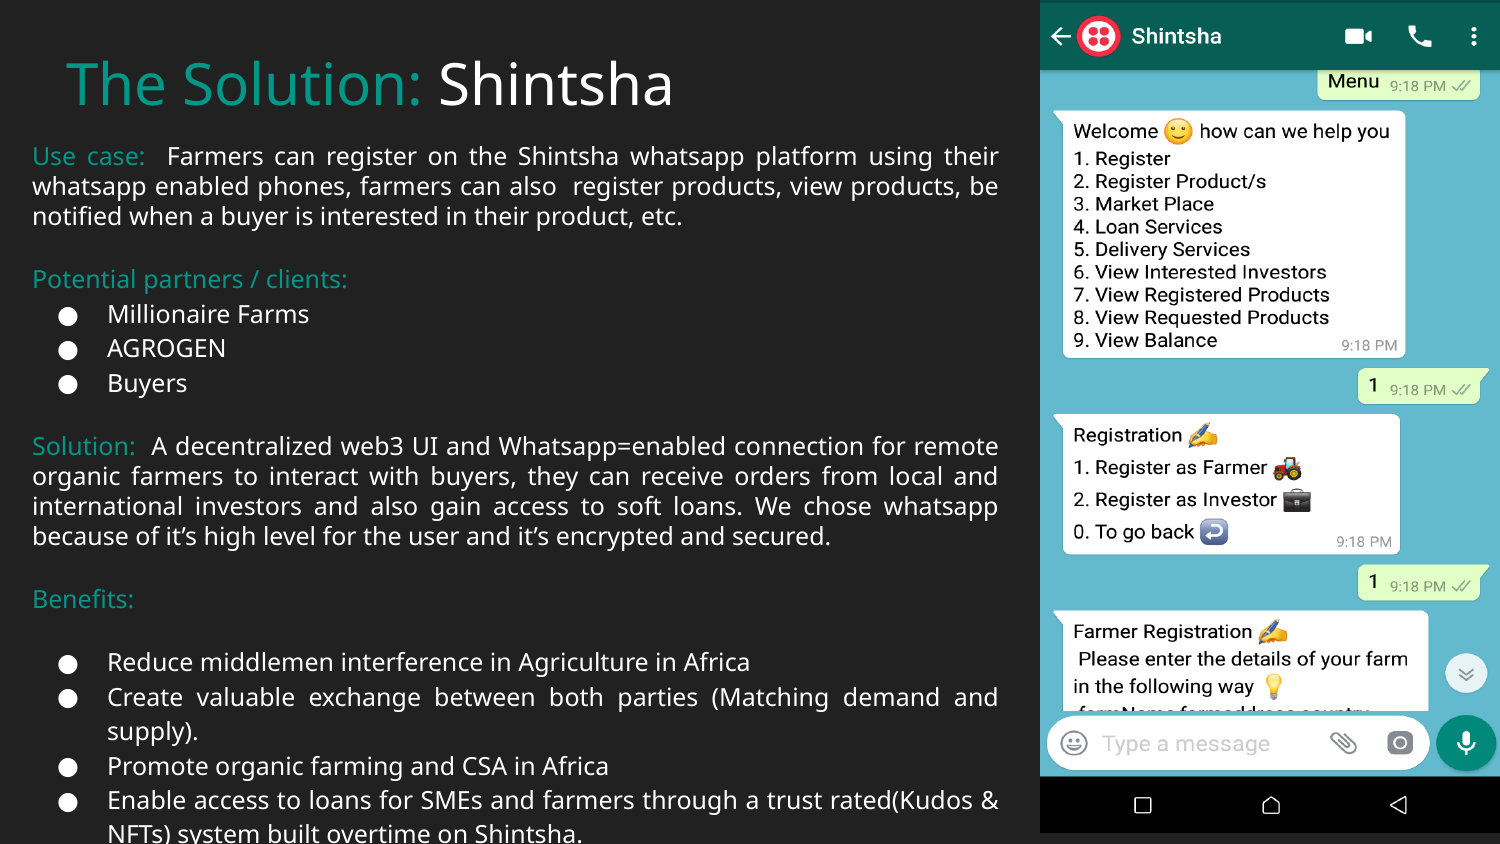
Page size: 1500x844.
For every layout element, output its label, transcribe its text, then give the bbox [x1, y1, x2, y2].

list Use case: Farmers can register on the Shintsha whatsapp platform using their whatsapp enabled phones, farmers can also register products, view products, be notified when a buyer is interested in their product, etc. Potential partners / clients: Millionaire Farms AGROGEN Buyers Solution: A decentralized web3 UI and Whatsapp=enabled connection for remote organic farmers to interact with buyers, they can receive orders from local and international investors and also gain access to soft loans. We chose whatsapp because of it’s high level for the user and it’s encrypted and secured. Benefits: Reduce middlemen interference in Agriculture in Africa Create valuable exchange between both parties (Matching demand and supply). Promote organic farming and CSA in Africa Enable access to loans for SMEs and farmers through a trust rated(Kudos & NFTs) system built overtime on Shintsha. [17, 125, 1016, 844]
title The Solution: Shintsha [51, 31, 1035, 126]
picture [1040, 0, 1500, 834]
